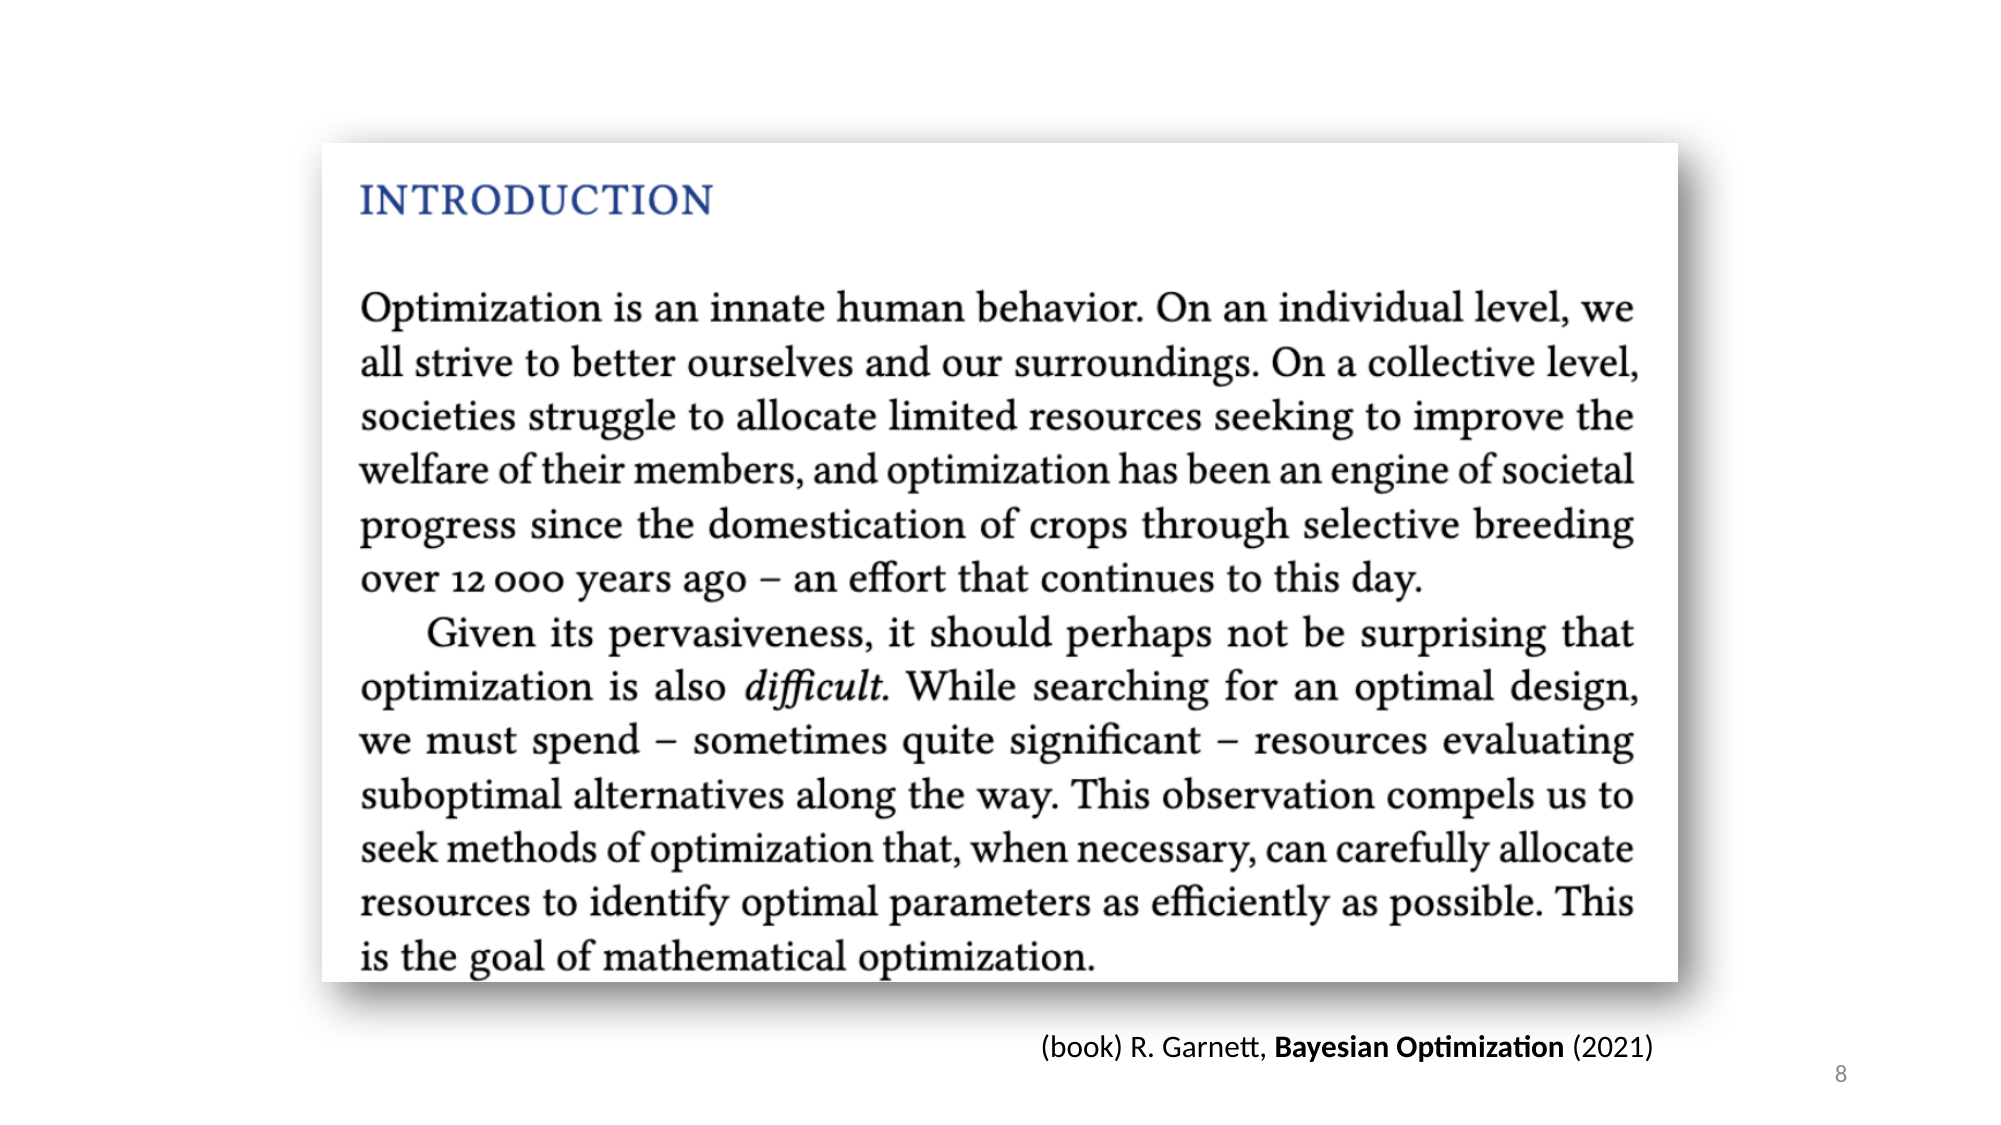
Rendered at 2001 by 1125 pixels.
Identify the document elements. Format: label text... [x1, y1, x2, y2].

text_box (book) R. Garnett, Bayesian Optimization (2021) [1023, 1018, 1678, 1072]
slide_number 8 [1412, 1042, 1863, 1103]
picture [321, 143, 1679, 982]
